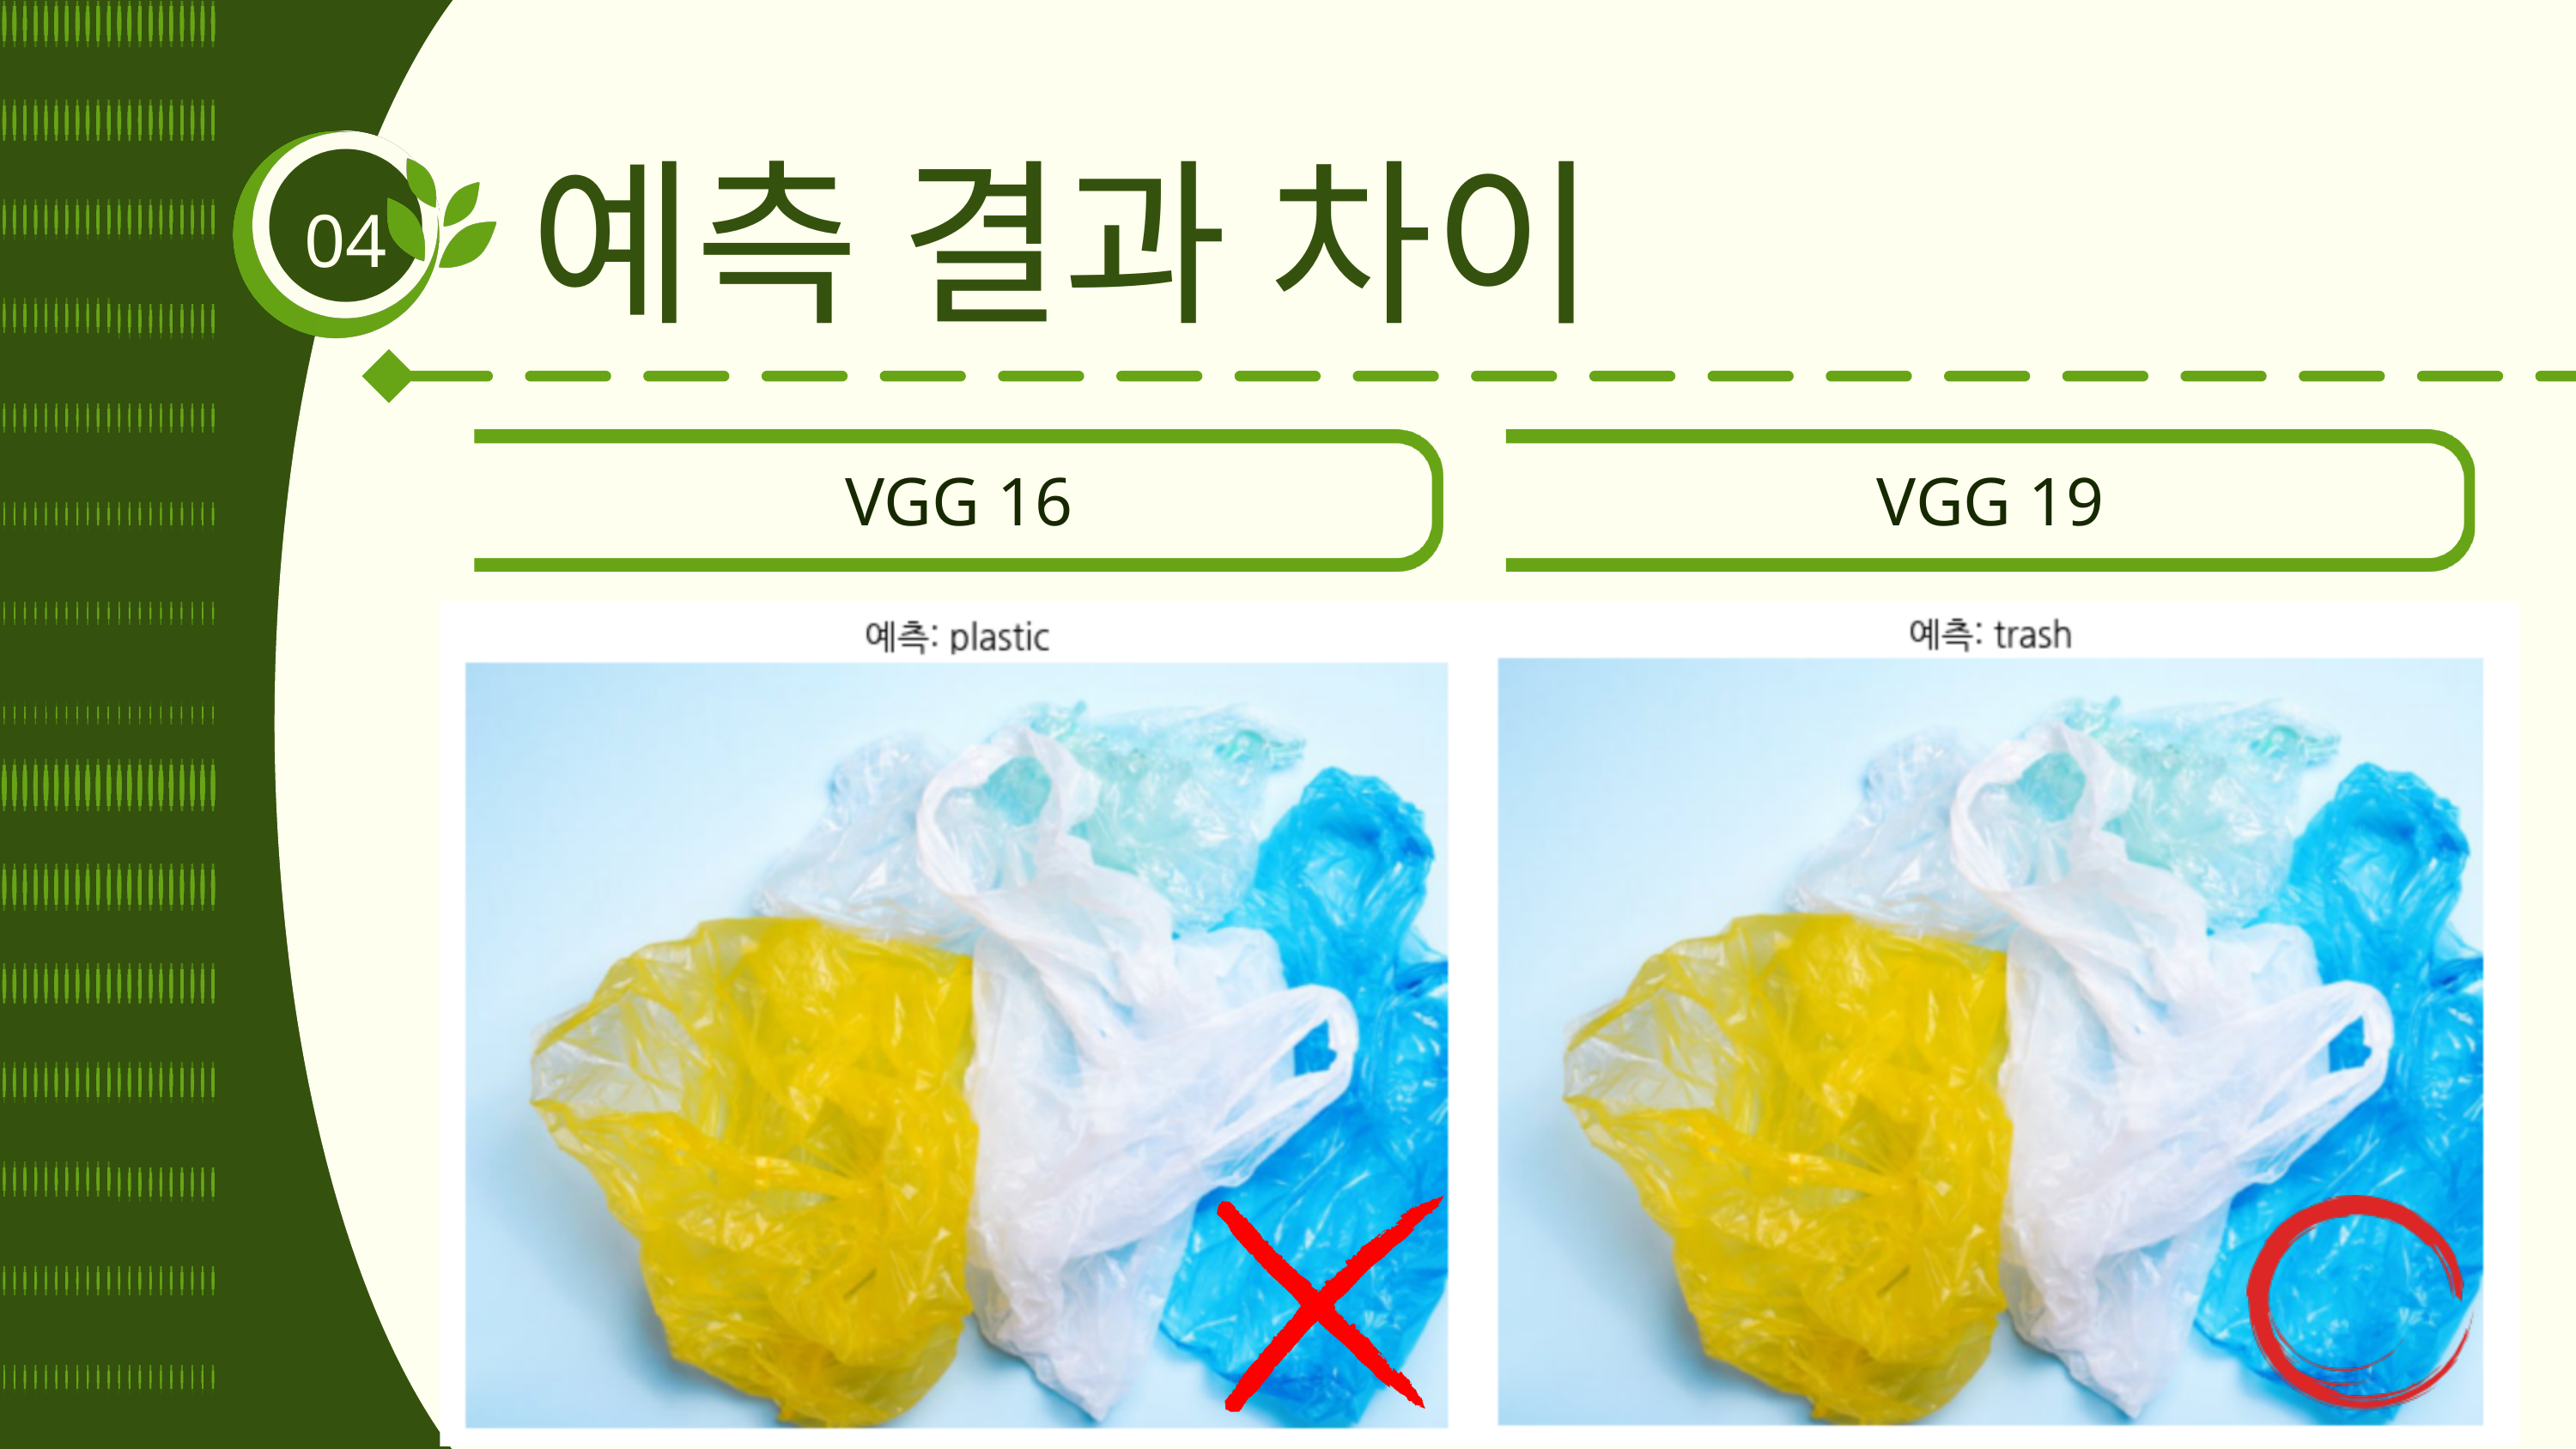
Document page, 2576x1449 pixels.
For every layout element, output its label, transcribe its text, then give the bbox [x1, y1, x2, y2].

text_box [2245, 1195, 2476, 1412]
text_box [1217, 1195, 1443, 1412]
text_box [0, 0, 537, 494]
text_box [0, 494, 1327, 955]
text_box [1505, 429, 1681, 446]
text_box VGG 16 [543, 446, 1443, 540]
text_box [0, 964, 537, 1449]
text_box 예측 결과 차이 [543, 94, 2520, 346]
text_box [650, 429, 1443, 446]
text_box [543, 601, 1482, 1446]
text_box [1505, 540, 1681, 572]
text_box [1681, 540, 2476, 572]
text_box [543, 429, 650, 446]
text_box [1333, 540, 1443, 572]
text_box [1681, 429, 2476, 446]
text_box [1482, 602, 2520, 1446]
text_box VGG 19 [1505, 446, 2476, 540]
